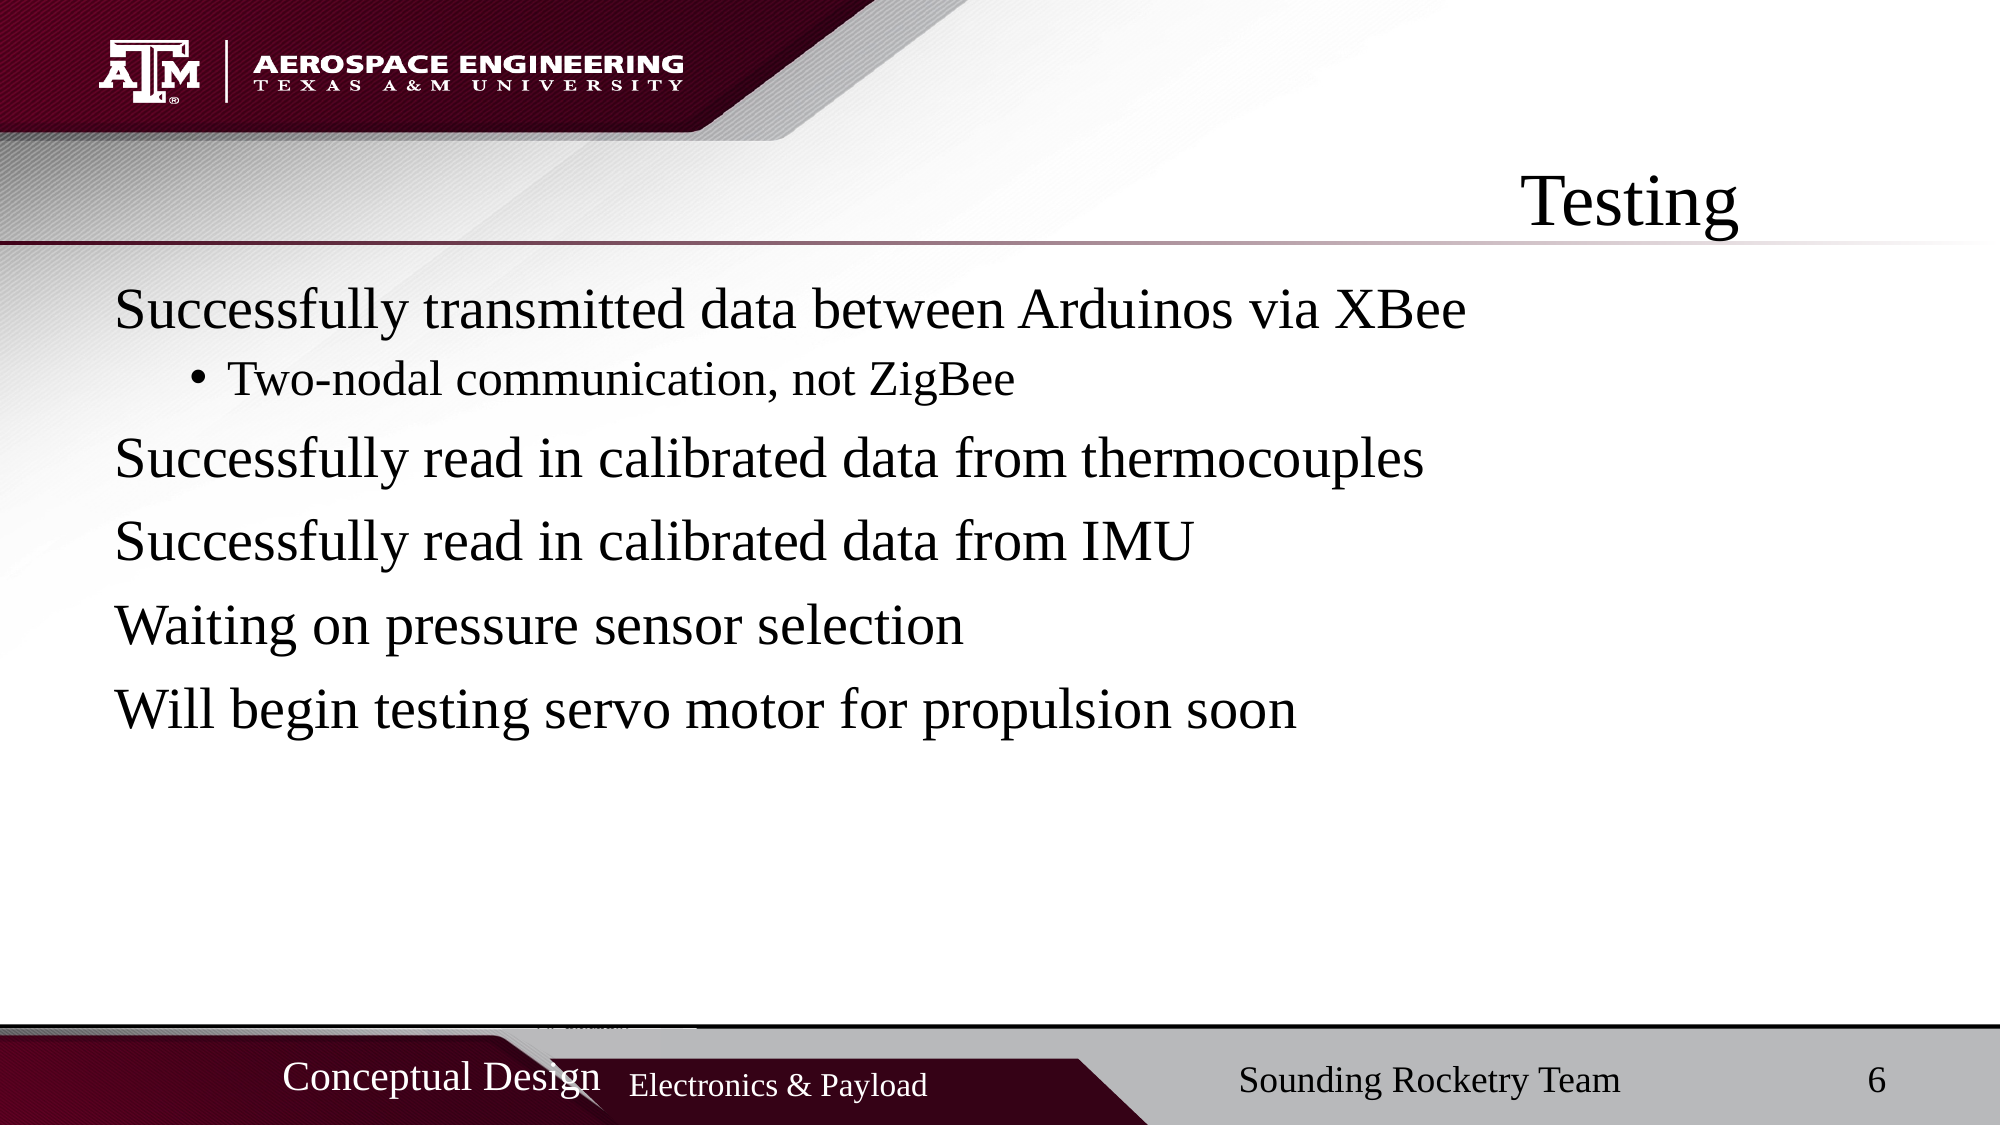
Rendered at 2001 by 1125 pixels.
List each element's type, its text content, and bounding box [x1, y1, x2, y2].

slide_number 6 [1756, 1043, 1902, 1111]
picture [0, 0, 2001, 1125]
list Electronics & Payload [613, 1060, 1102, 1124]
picture [0, 1028, 618, 1125]
list Conceptual Design [267, 1047, 625, 1111]
list Successfully transmitted data between Arduinos via XBee Two-nodal communication, not ZigBee Successfully read in calibrated data from thermocouples Successfully read in calibrated data from IMU Waiting on pressure sensor selection Will begin testing servo motor for propulsion soon [99, 271, 1900, 1005]
title Testing [0, 135, 1756, 267]
footer Sounding Rocketry Team [1113, 1047, 1747, 1108]
